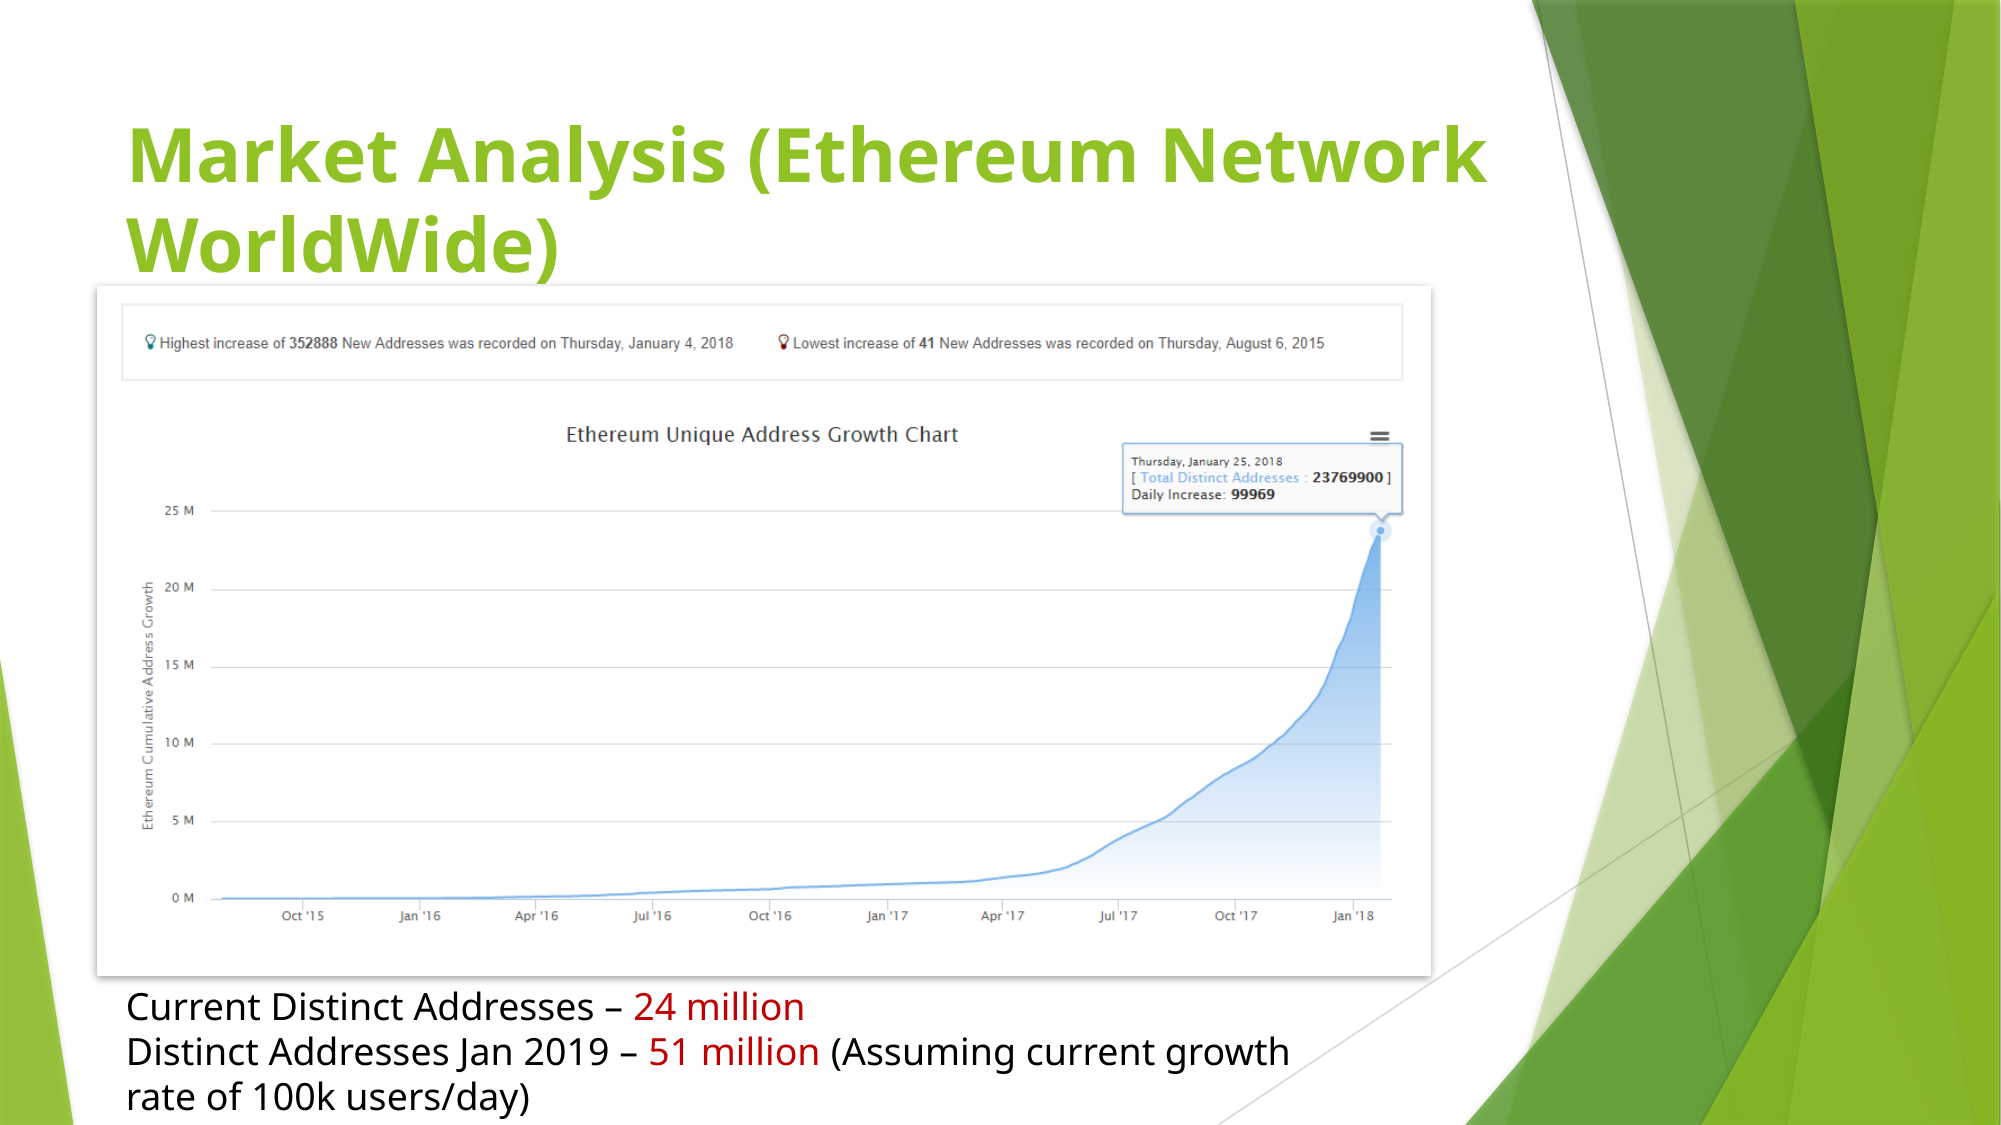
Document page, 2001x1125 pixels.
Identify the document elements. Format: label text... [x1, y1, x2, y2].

picture [110, 299, 1417, 962]
title Market Analysis (Ethereum Network WorldWide) [111, 99, 1522, 317]
text_box Current Distinct Addresses – 24 million Distinct Addresses Jan 2019 – 51 million (Assuming current growth rate of 100k users/day) [111, 975, 1376, 1125]
